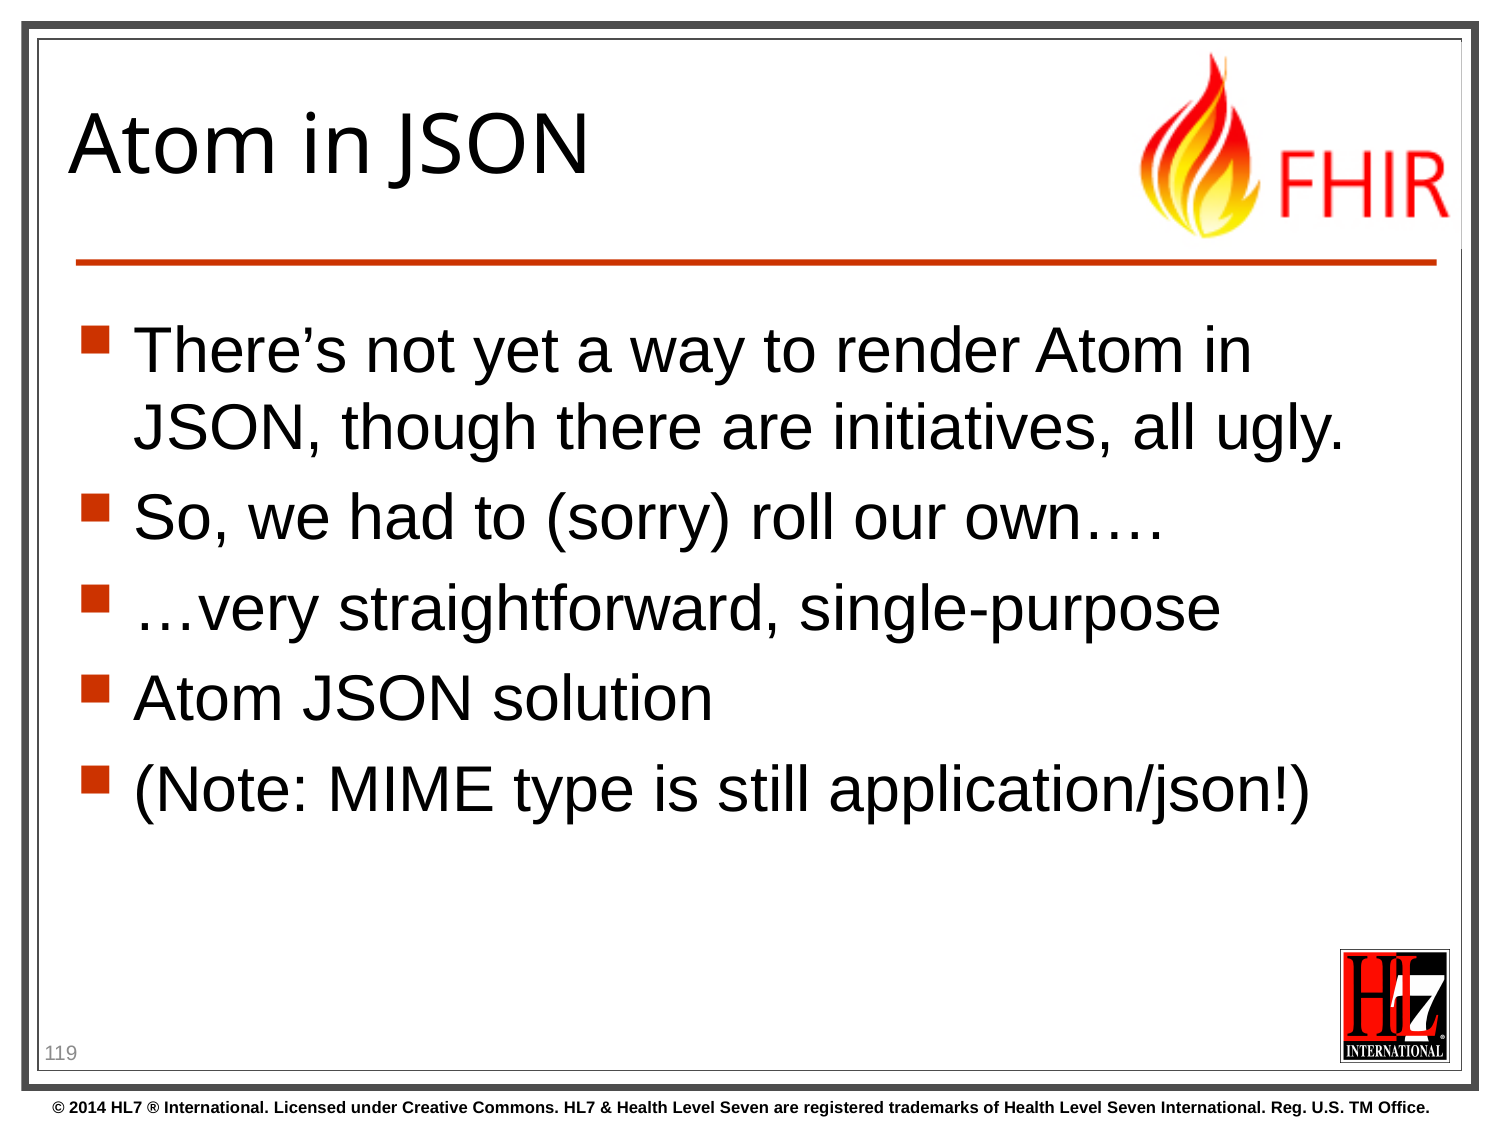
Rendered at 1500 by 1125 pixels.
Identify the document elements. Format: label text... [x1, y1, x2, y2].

slide_number 119 [29, 1034, 148, 1071]
list There’s not yet a way to render Atom in JSON, though there are initiatives, all ugly. So, we had to (sorry) roll our own…. …very straightforward, single-purpose Atom JSON solution (Note: MIME type is still application/json!) [62, 299, 1438, 1035]
title Atom in JSON [53, 54, 1128, 244]
picture [1128, 42, 1462, 249]
picture [1340, 949, 1450, 1063]
